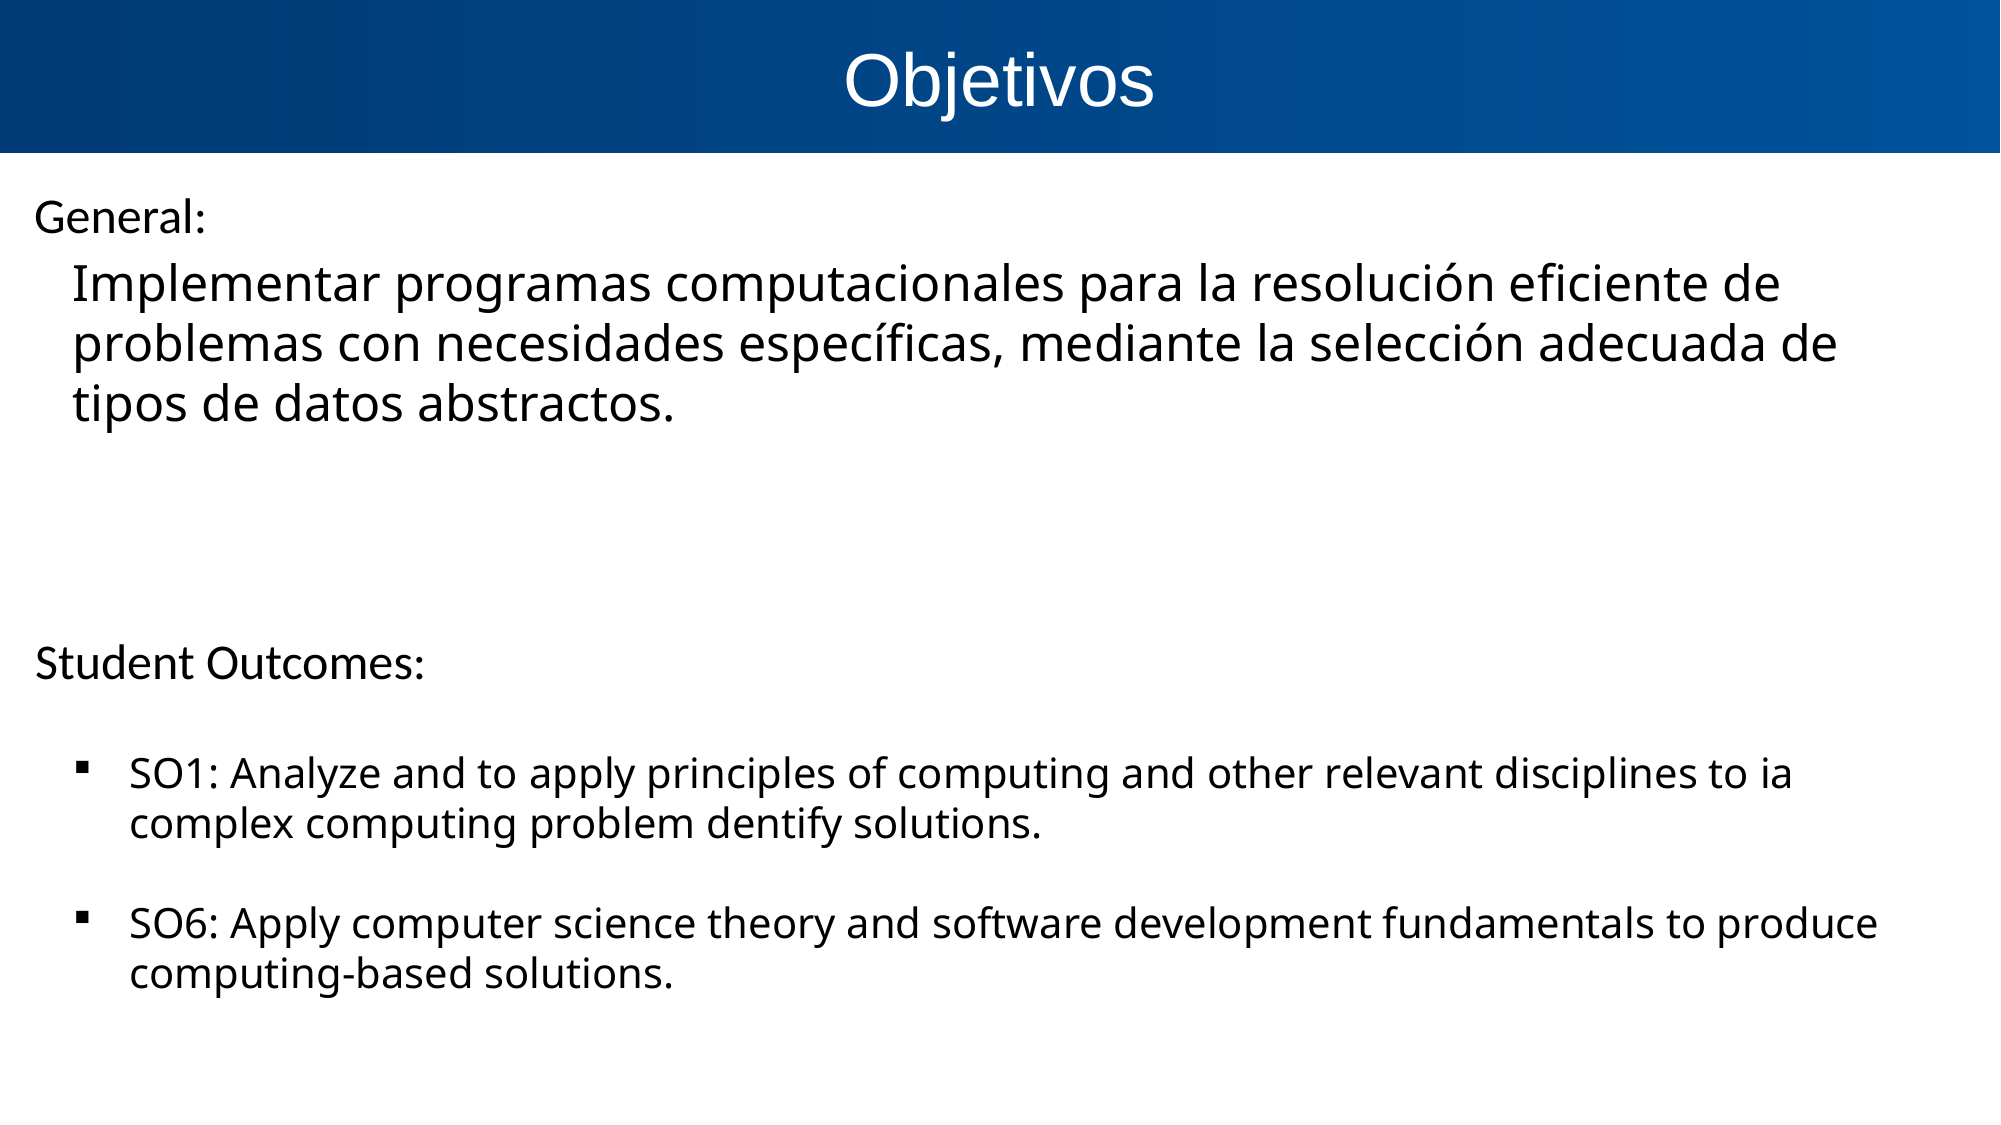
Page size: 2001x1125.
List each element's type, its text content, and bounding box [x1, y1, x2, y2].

text_box SO1: Analyze and to apply principles of computing and other relevant disciplines to ia complex computing problem dentify solutions. SO6: Apply computer science theory and software development fundamentals to produce computing-based solutions. [72, 747, 1932, 998]
text_box Implementar programas computacionales para la resolución eficiente de problemas con necesidades específicas, mediante la selección adecuada de tipos de datos abstractos. [72, 251, 1932, 432]
text_box Objetivos [0, 0, 2000, 154]
text_box General: [19, 175, 223, 251]
text_box Student Outcomes: [20, 622, 442, 698]
